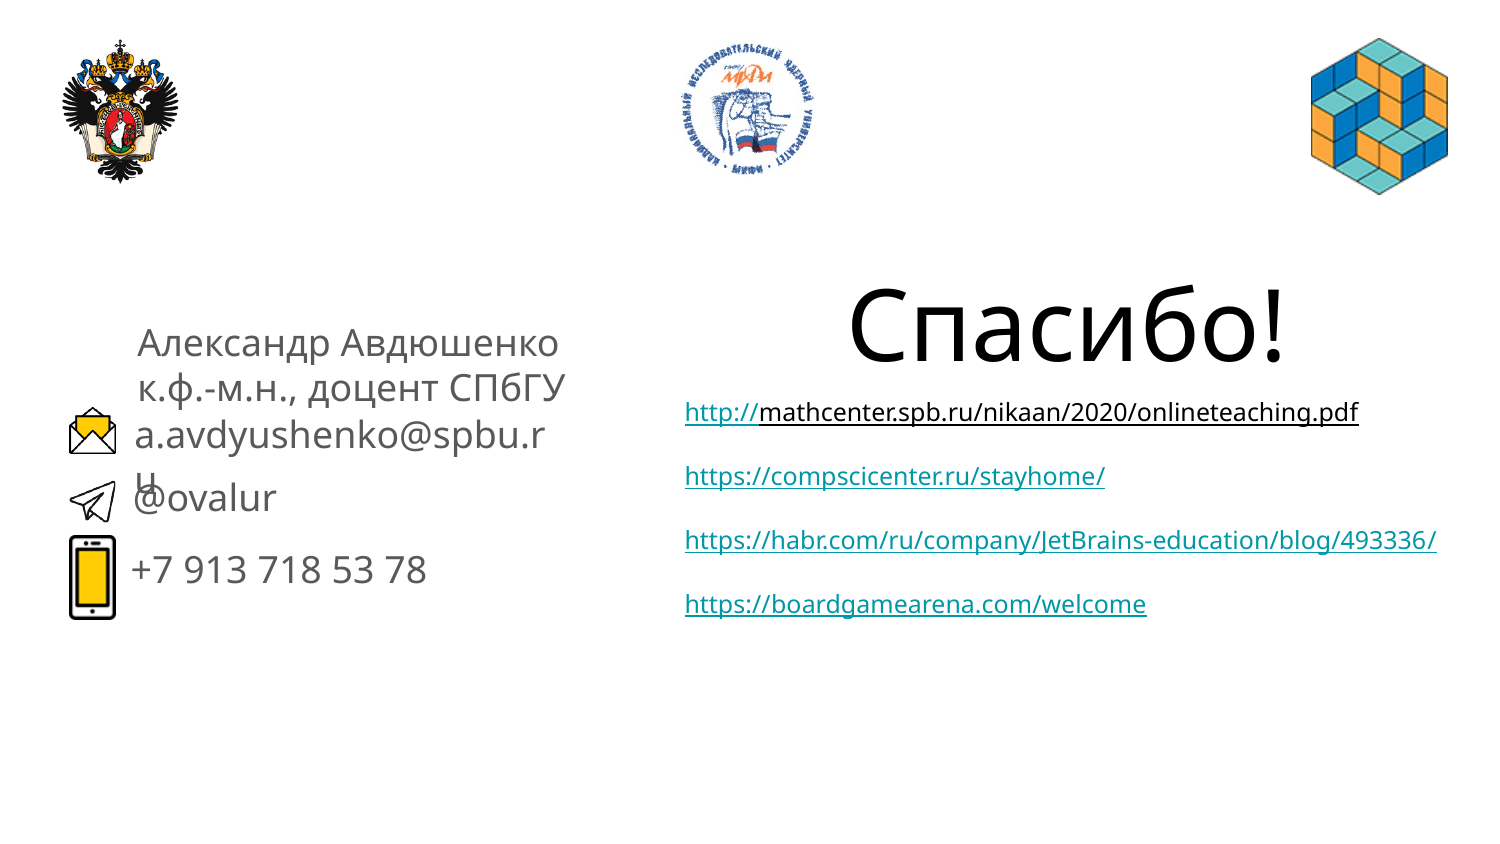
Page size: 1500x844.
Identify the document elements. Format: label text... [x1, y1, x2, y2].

picture [50, 28, 189, 196]
title Спасибо! [778, 224, 1356, 389]
subtitle a.avdyushenko@spbu.ru [119, 396, 582, 466]
text_box http://mathcenter.spb.ru/nikaan/2020/onlineteaching.pdf https://compscicenter.ru/stayhome/ https://habr.com/ru/company/JetBrains-education/blog/493336/ https://boardgamearena.com/welcome [669, 389, 1500, 660]
subtitle @ovalur [117, 458, 581, 528]
picture [68, 535, 116, 621]
subtitle Александр Авдюшенко к.ф.-м.н., доцент СПбГУ [122, 304, 752, 435]
picture [68, 478, 116, 525]
subtitle +7 913 718 53 78 [115, 530, 578, 600]
picture [1311, 38, 1448, 196]
picture [669, 29, 829, 189]
picture [68, 407, 116, 454]
